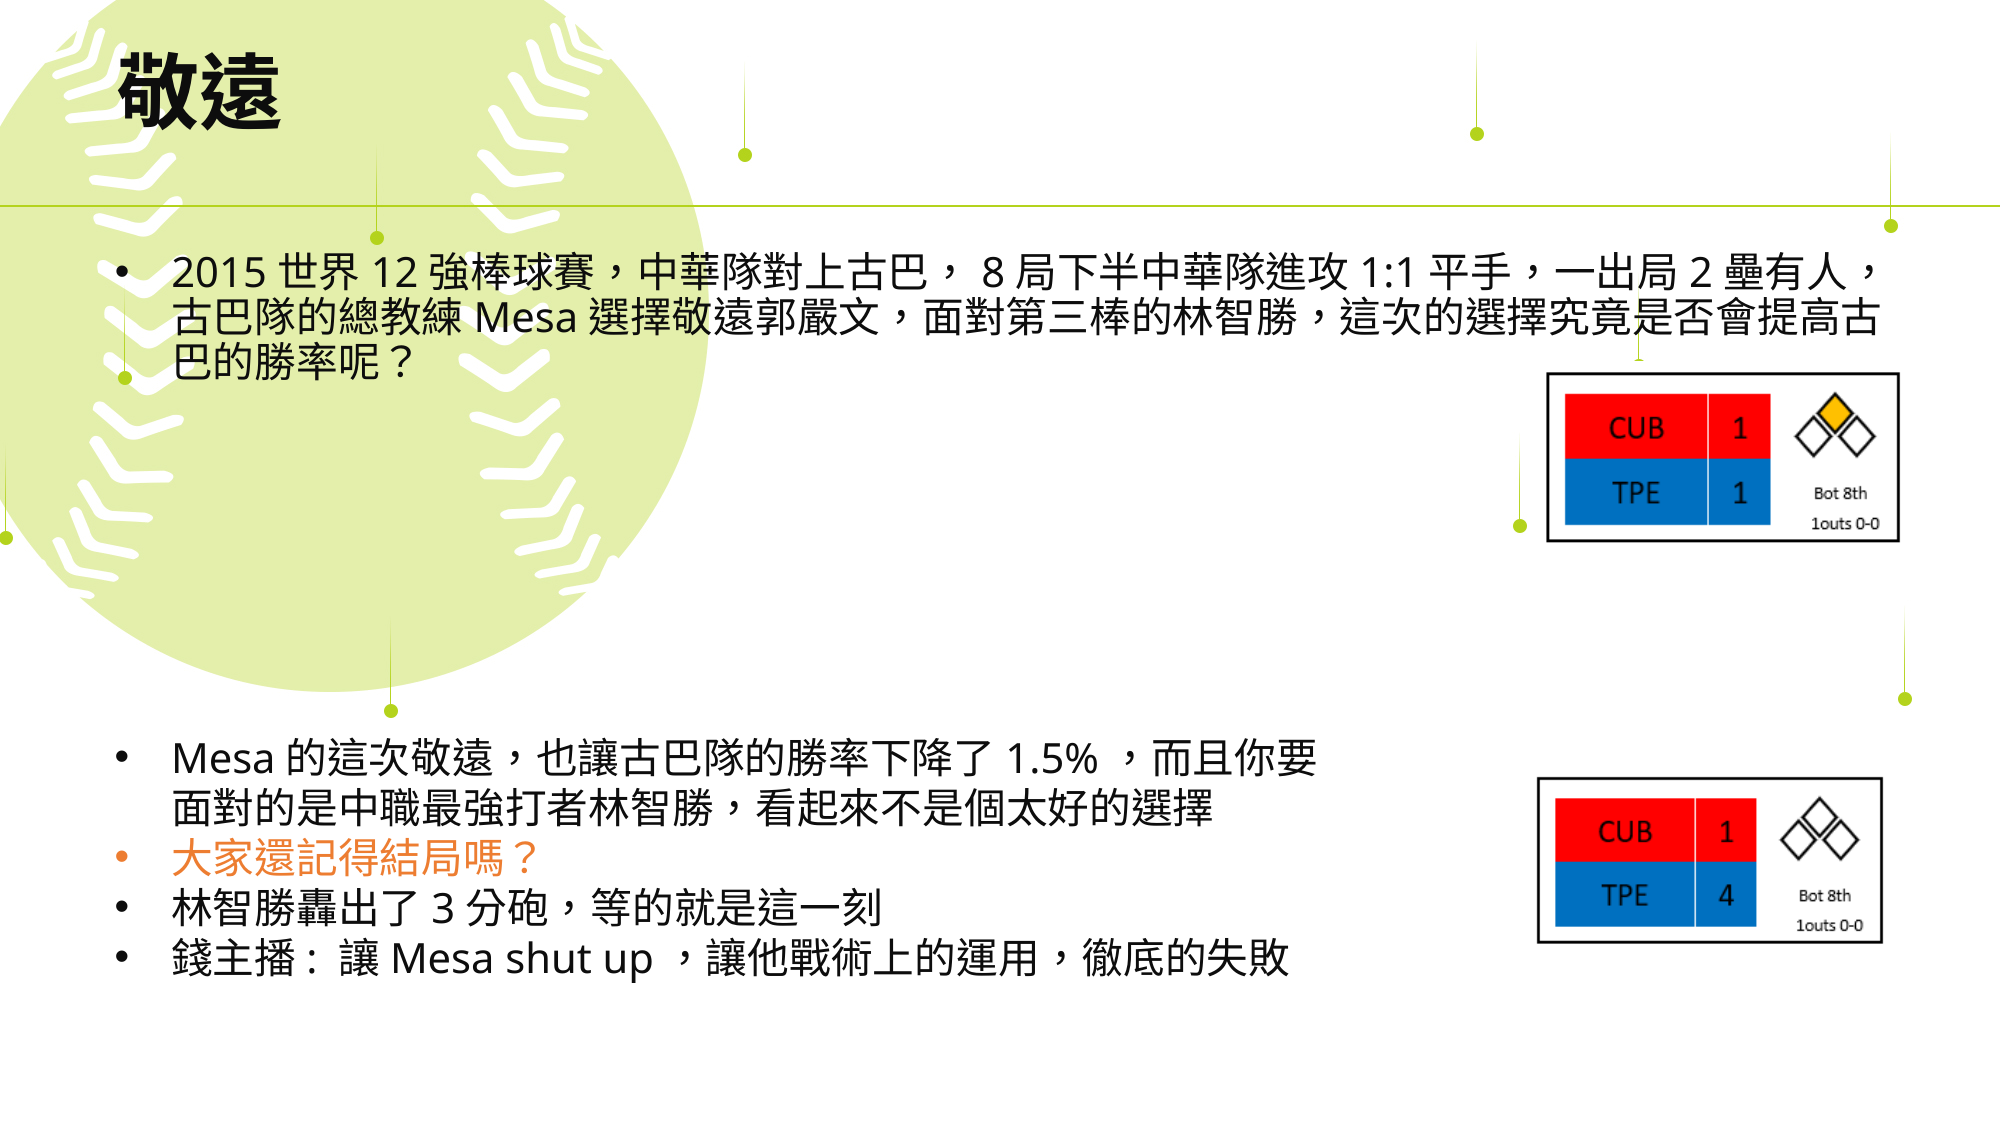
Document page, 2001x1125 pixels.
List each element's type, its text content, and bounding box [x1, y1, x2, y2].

text_box Mesa的這次敬遠，也讓古巴隊的勝率下降了1.5%，而且你要面對的是中職最強打者林智勝，看起來不是個太好的選擇 大家還記得結局嗎？ 林智勝轟出了3分砲，等的就是這一刻 錢主播: 讓Mesa shut up，讓他戰術上的運用，徹底的失敗 [99, 724, 1372, 1034]
picture [0, 0, 2000, 1125]
title 敬遠 [99, 31, 1900, 162]
